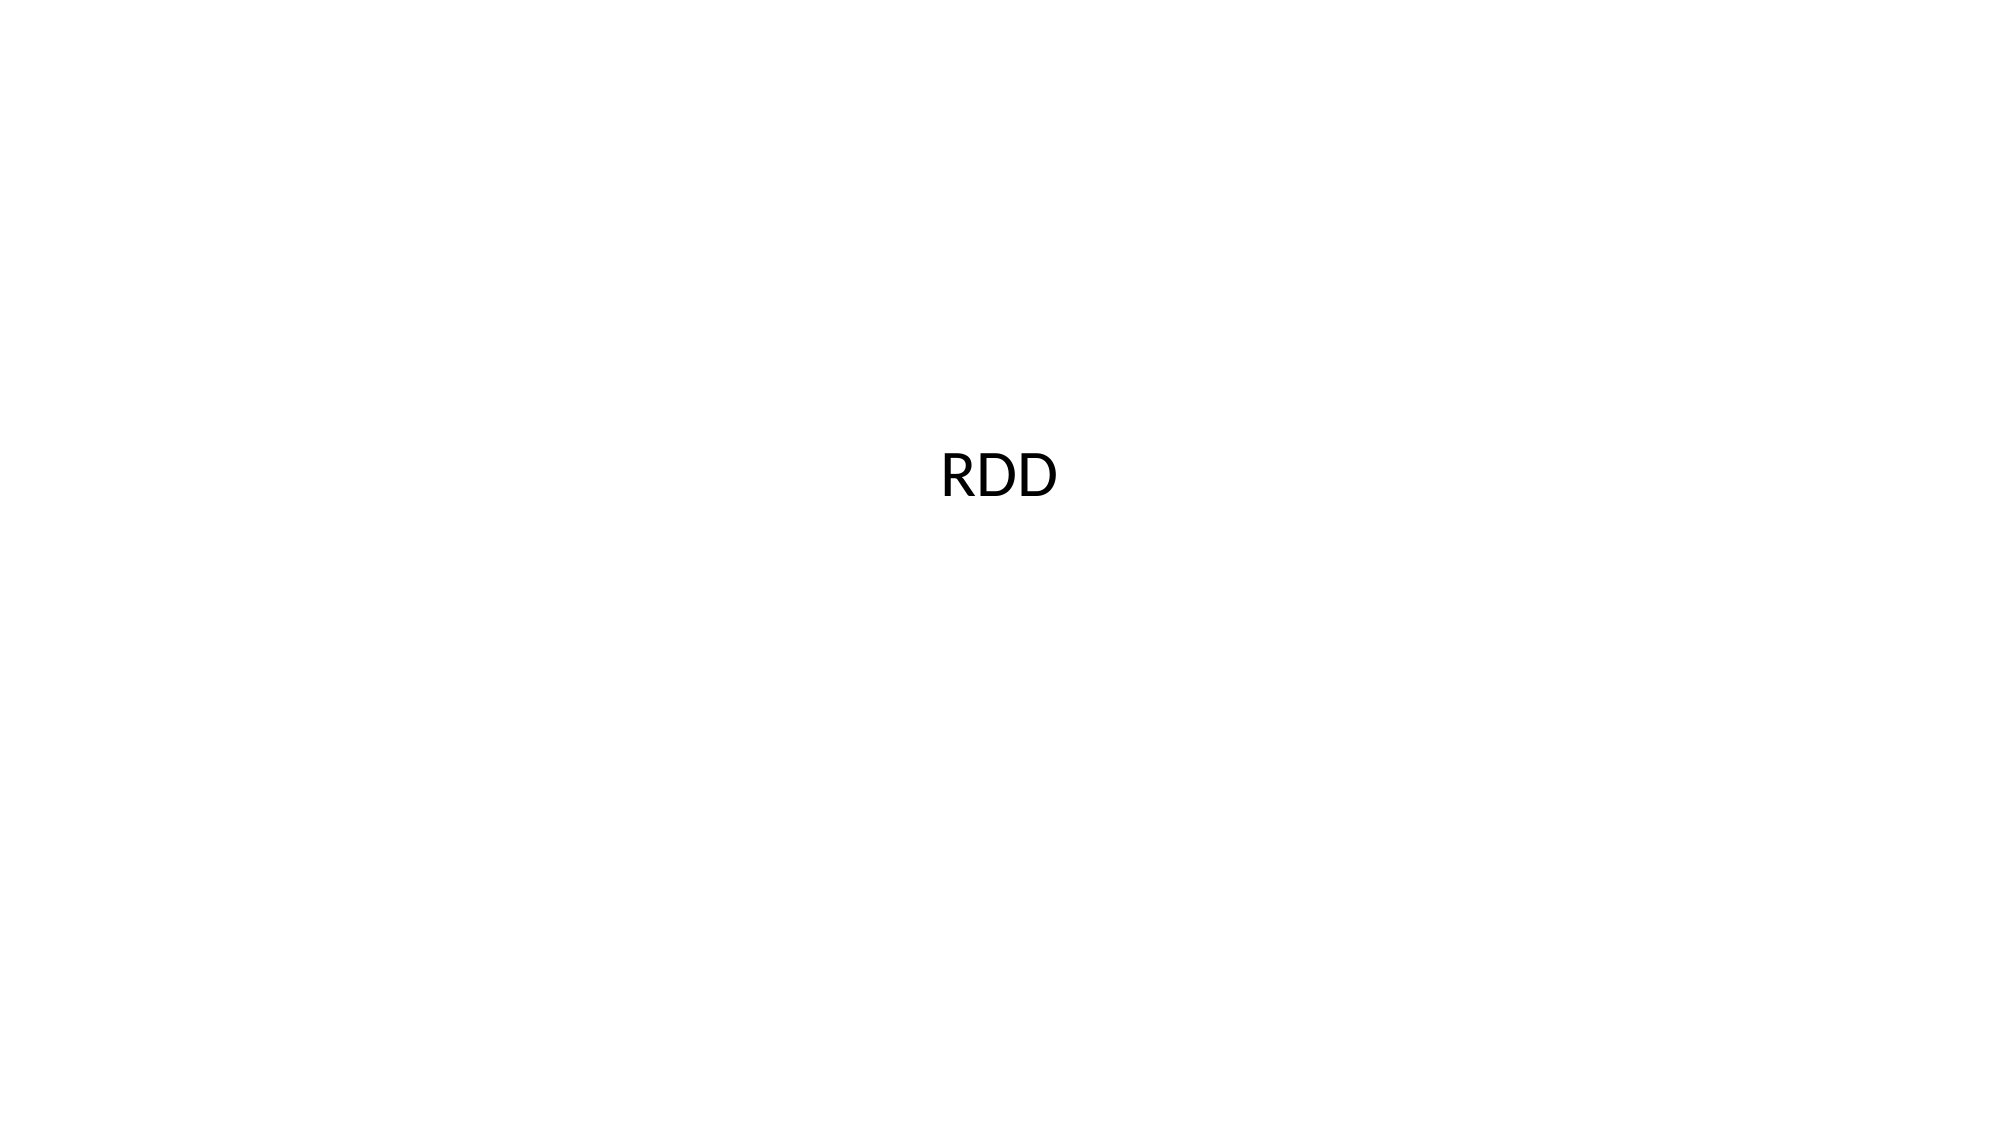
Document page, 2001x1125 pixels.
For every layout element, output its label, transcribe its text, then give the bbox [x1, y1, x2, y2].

text_box RDD [925, 422, 1074, 517]
